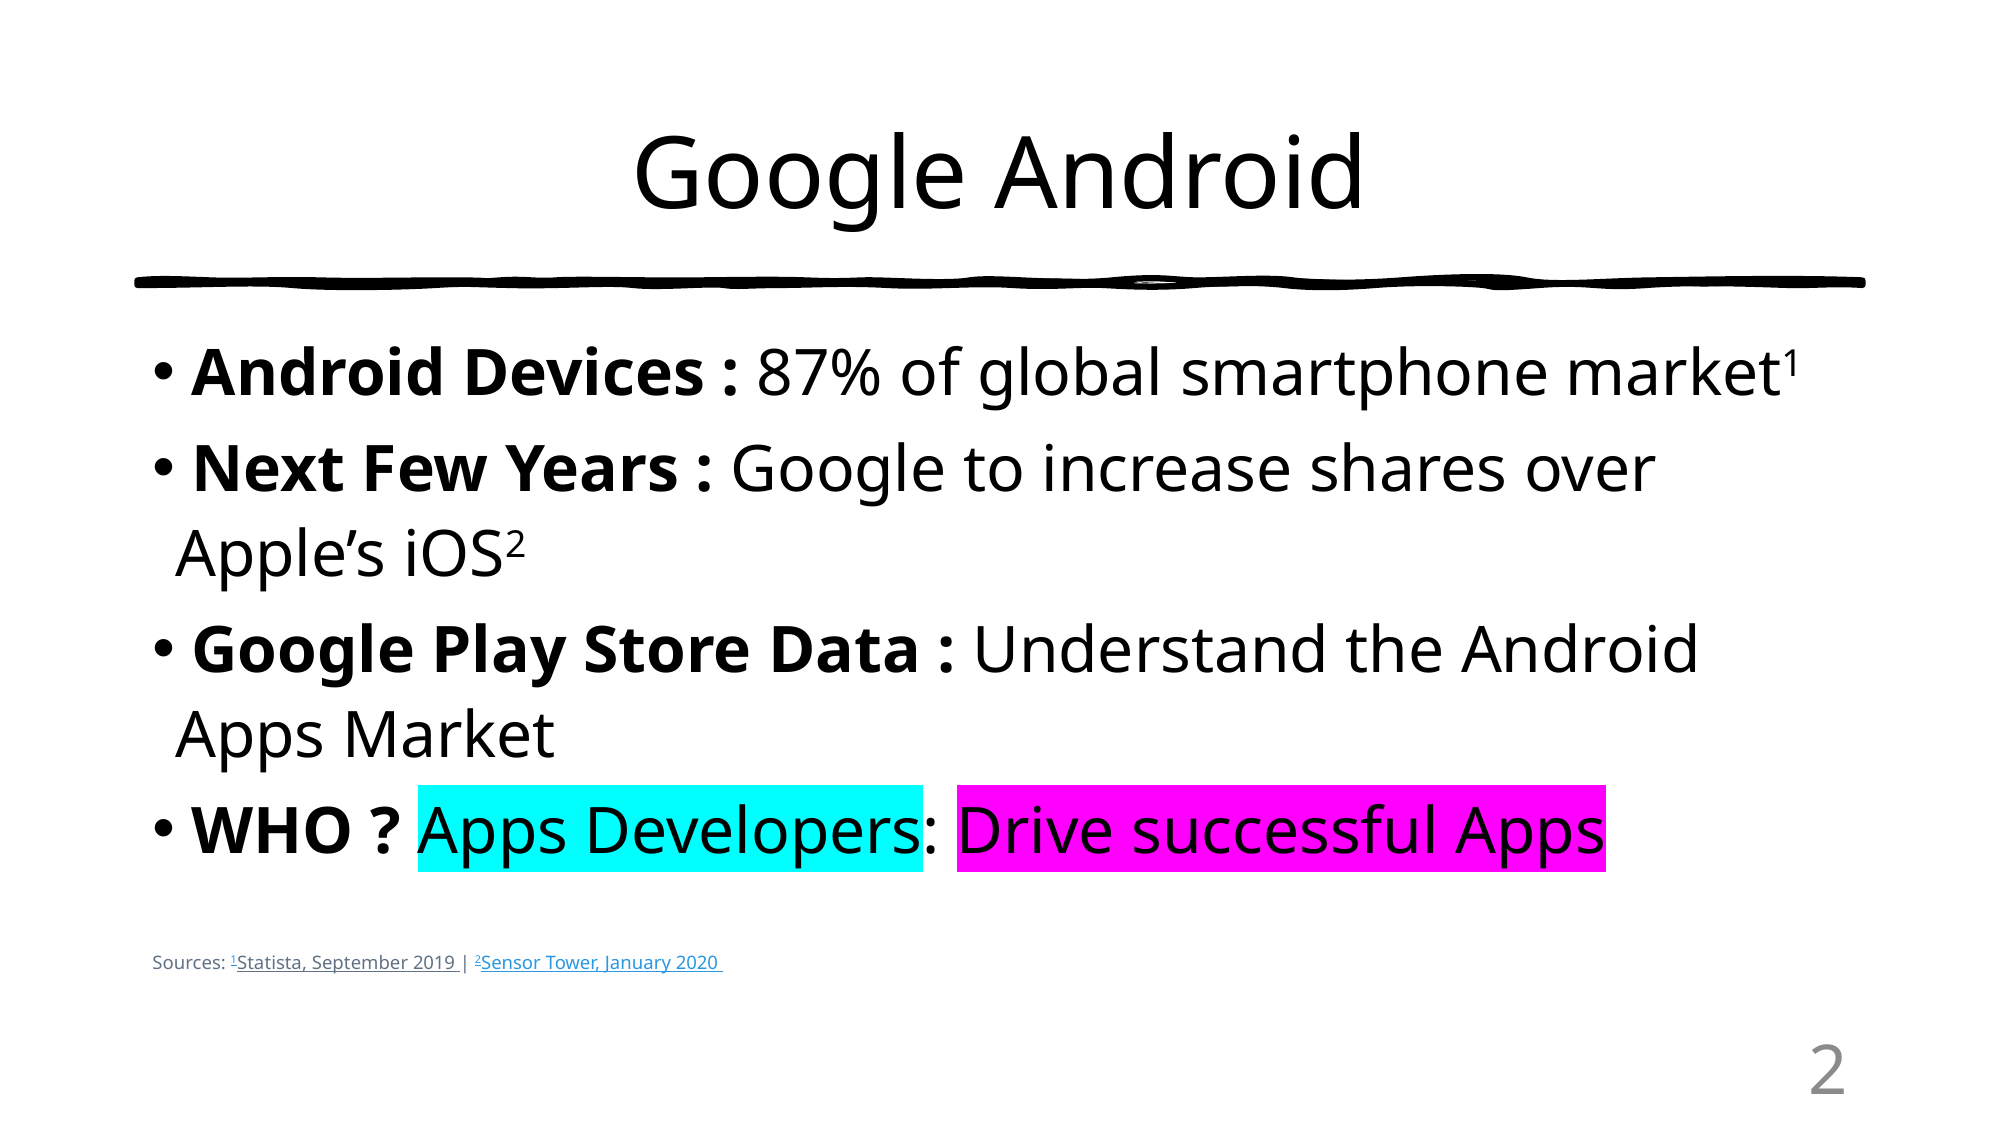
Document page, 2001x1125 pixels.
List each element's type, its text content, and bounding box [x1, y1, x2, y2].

list Android Devices : 87% of global smartphone market1 Next Few Years : Google to increase shares over Apple’s iOS2 Google Play Store Data : Understand the Android Apps Market WHO ? Apps Developers: Drive successful Apps Sources: 1Statista, September 2019 | 2Sensor Tower, January 2020 [137, 316, 1863, 1043]
slide_number 2 [1412, 1042, 1863, 1103]
title Google Android [137, 59, 1863, 278]
